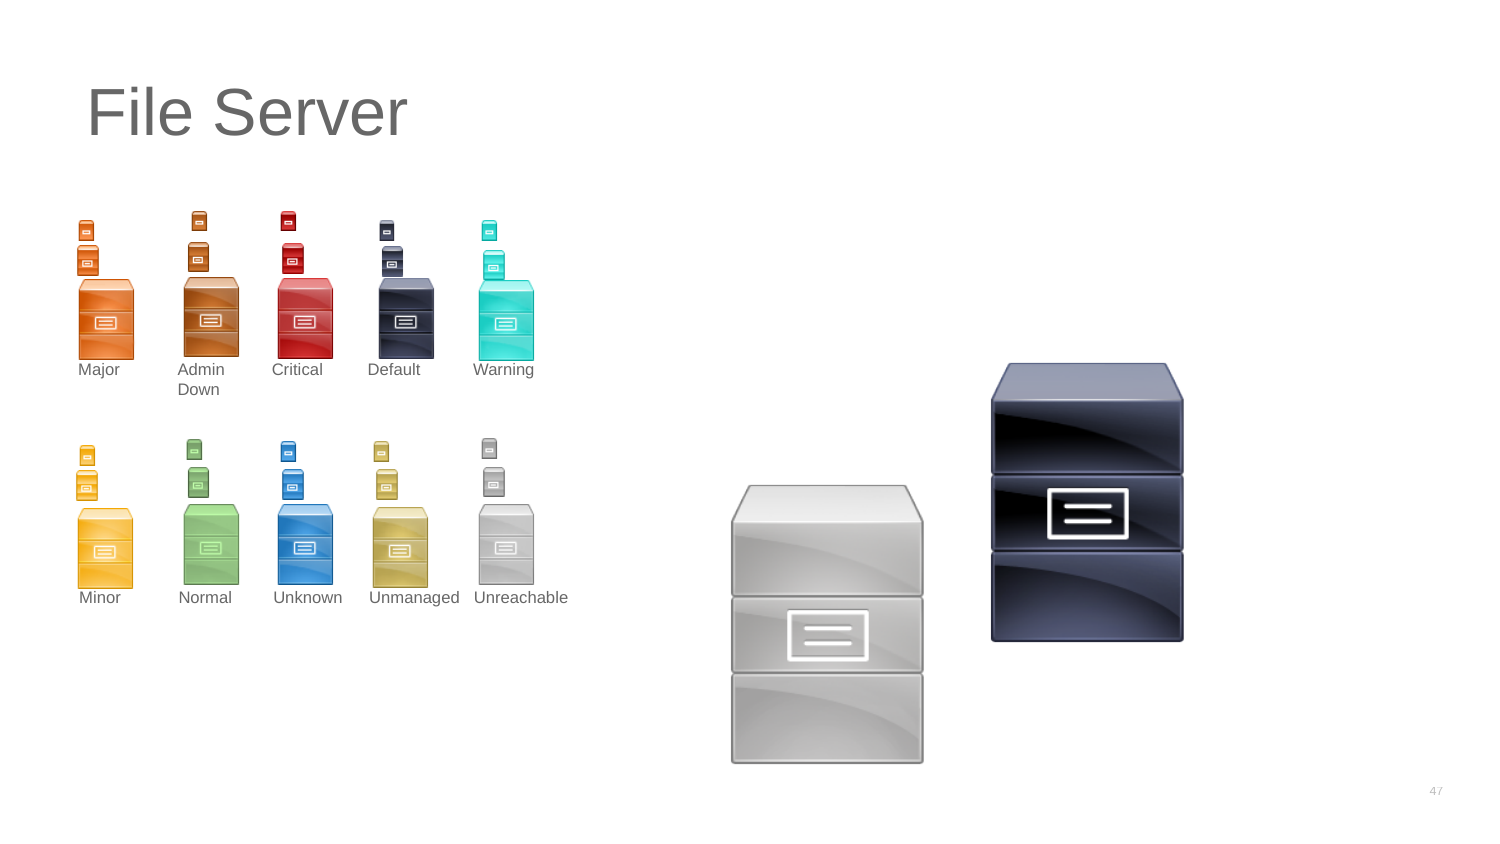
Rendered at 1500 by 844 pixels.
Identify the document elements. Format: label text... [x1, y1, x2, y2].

picture [277, 469, 308, 500]
picture [371, 441, 393, 463]
picture [278, 210, 299, 232]
picture [64, 507, 146, 589]
picture [479, 438, 500, 460]
picture [359, 506, 441, 588]
title File Server [71, 55, 1441, 176]
picture [77, 445, 98, 467]
picture [277, 243, 308, 274]
picture [667, 338, 1248, 783]
picture [265, 504, 346, 585]
picture [366, 278, 447, 360]
picture [477, 466, 509, 498]
picture [72, 245, 104, 277]
picture [183, 438, 205, 460]
picture [182, 241, 214, 273]
picture [170, 504, 252, 586]
picture [371, 469, 403, 500]
picture [265, 278, 346, 360]
picture [278, 441, 299, 463]
picture [376, 220, 398, 242]
picture [479, 220, 500, 242]
picture [65, 279, 147, 360]
picture [170, 276, 252, 358]
picture [466, 504, 547, 585]
picture [376, 246, 408, 277]
picture [182, 466, 214, 498]
picture [76, 220, 97, 242]
picture [466, 249, 547, 361]
picture [189, 210, 210, 232]
picture [71, 470, 102, 501]
